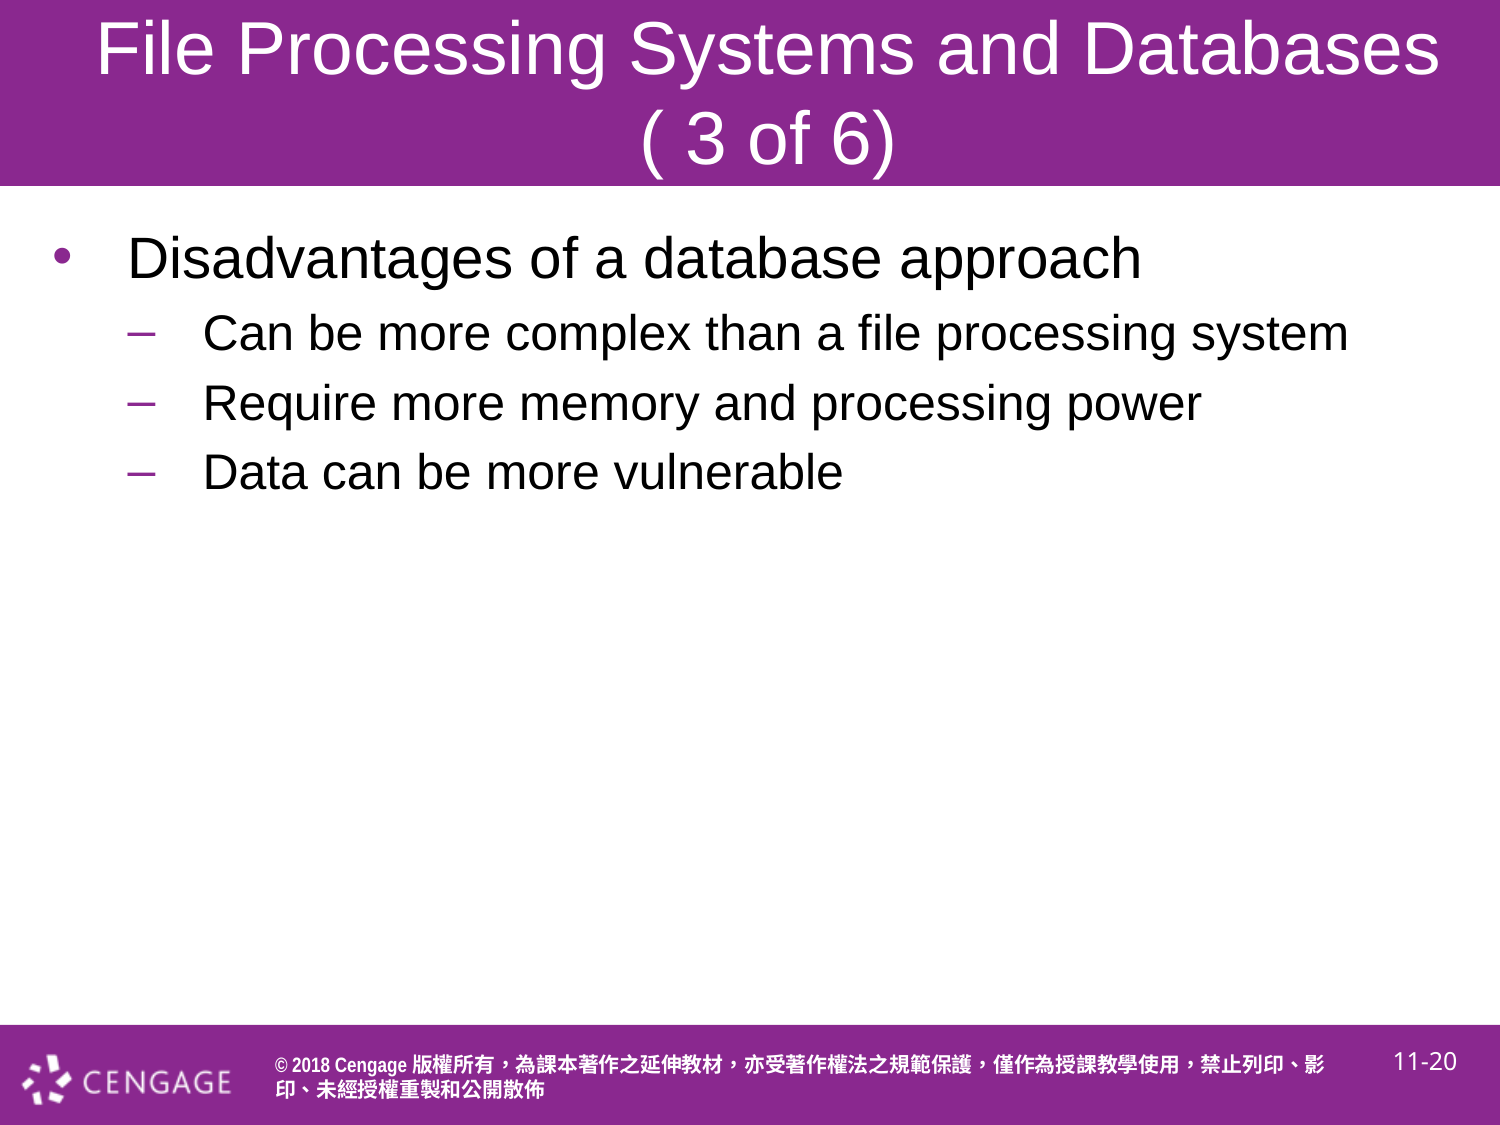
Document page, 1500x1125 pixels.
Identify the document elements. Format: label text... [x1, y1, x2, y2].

list Disadvantages of a database approach Can be more complex than a file processing system Require more memory and processing power Data can be more vulnerable [37, 212, 1475, 1005]
picture [12, 1045, 236, 1113]
title File Processing Systems and Databases ( 3 of 6) [62, 4, 1475, 175]
